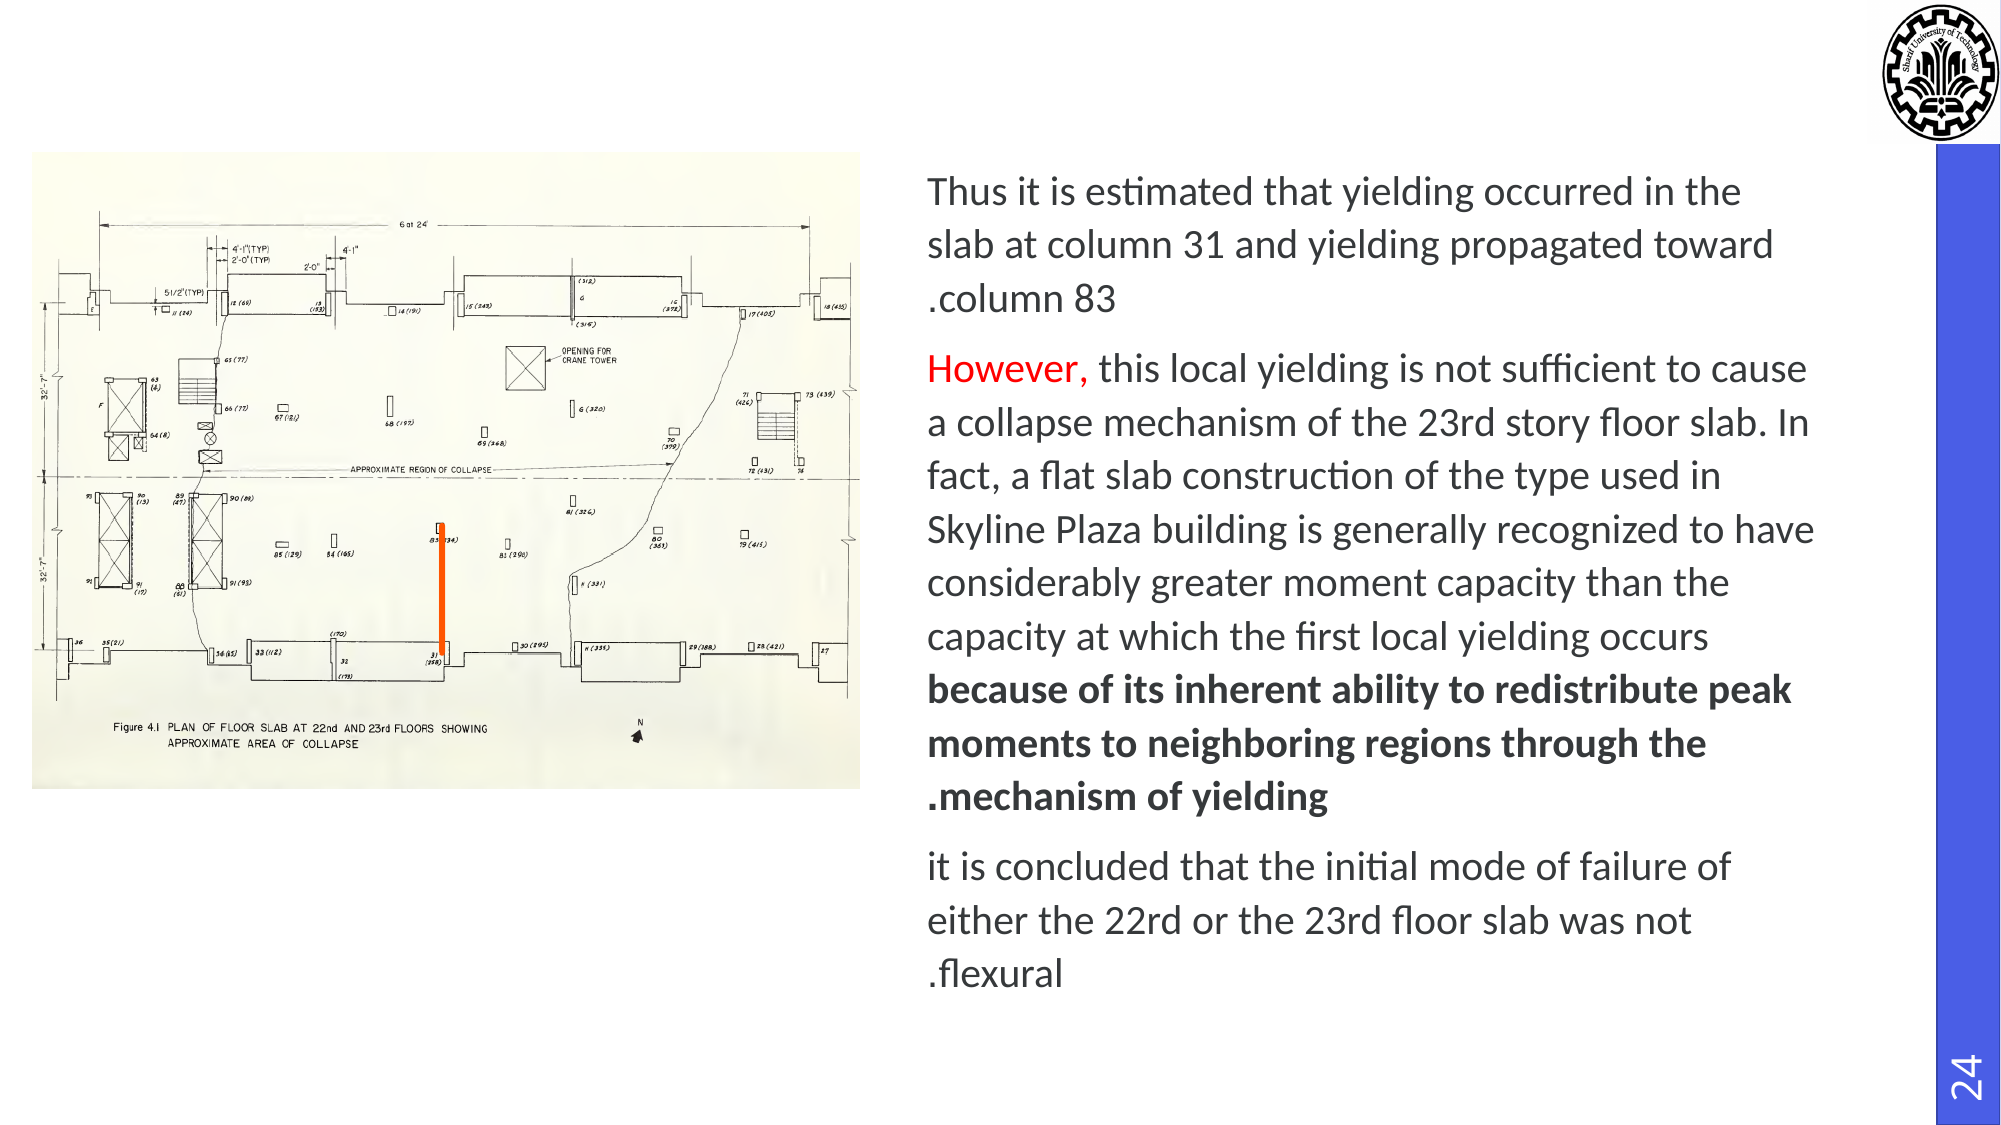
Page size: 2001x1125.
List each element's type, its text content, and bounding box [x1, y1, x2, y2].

footer [1937, 145, 2000, 1032]
picture [1867, 0, 2000, 145]
text_box Thus it is estimated that yielding occurred in the slab at column 31 and yielding propagated toward column 83. However, this local yielding is not sufficient to cause a collapse mechanism of the 23rd story floor slab. In fact, a flat slab construction of the type used in Skyline Plaza building is generally recognized to have considerably greater moment capacity than the capacity at which the first local yielding occurs because of its inherent ability to redistribute peak moments to neighboring regions through the mechanism of yielding. it is concluded that the initial mode of failure of either the 22rd or the 23rd floor slab was not flexural. [912, 152, 1833, 1125]
slide_number 24 [1937, 1032, 2000, 1125]
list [32, 152, 860, 789]
